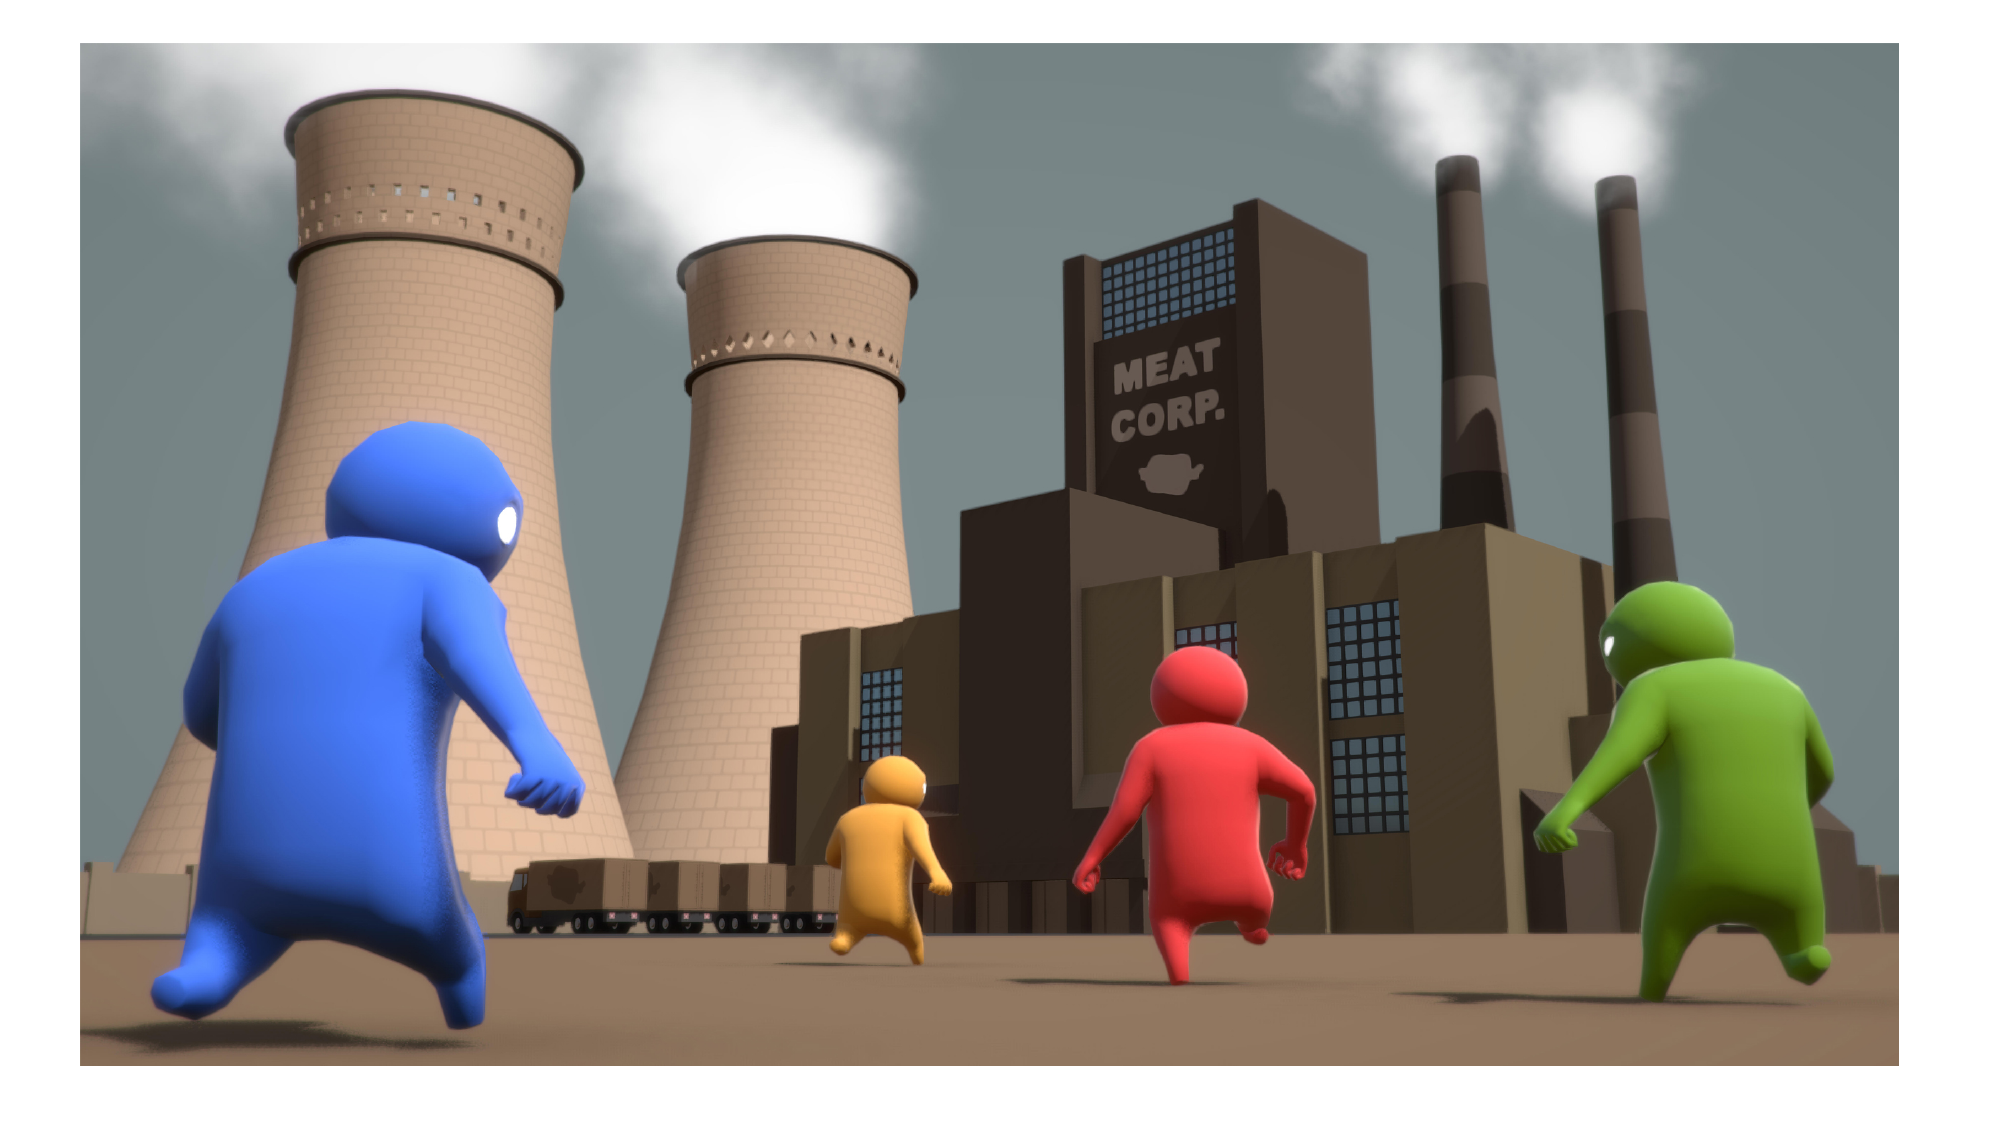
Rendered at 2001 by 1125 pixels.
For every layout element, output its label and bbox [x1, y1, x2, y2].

list [80, 43, 1899, 1066]
